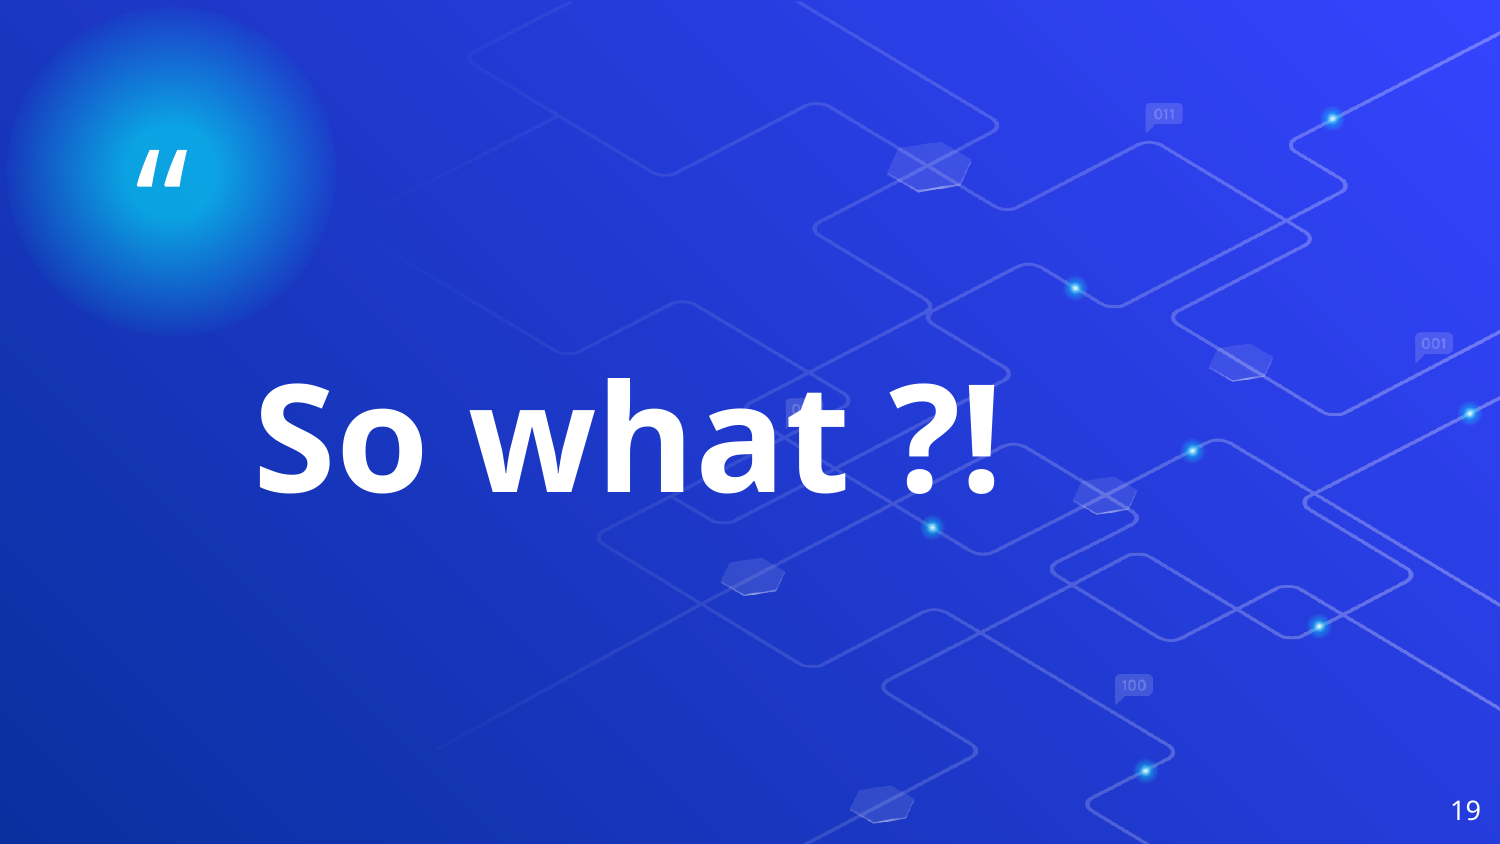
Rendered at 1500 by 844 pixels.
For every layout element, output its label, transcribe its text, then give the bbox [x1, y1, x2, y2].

slide_number ‹#› [1391, 779, 1482, 844]
list So what ?! [253, 342, 1392, 501]
picture [0, 0, 1500, 844]
